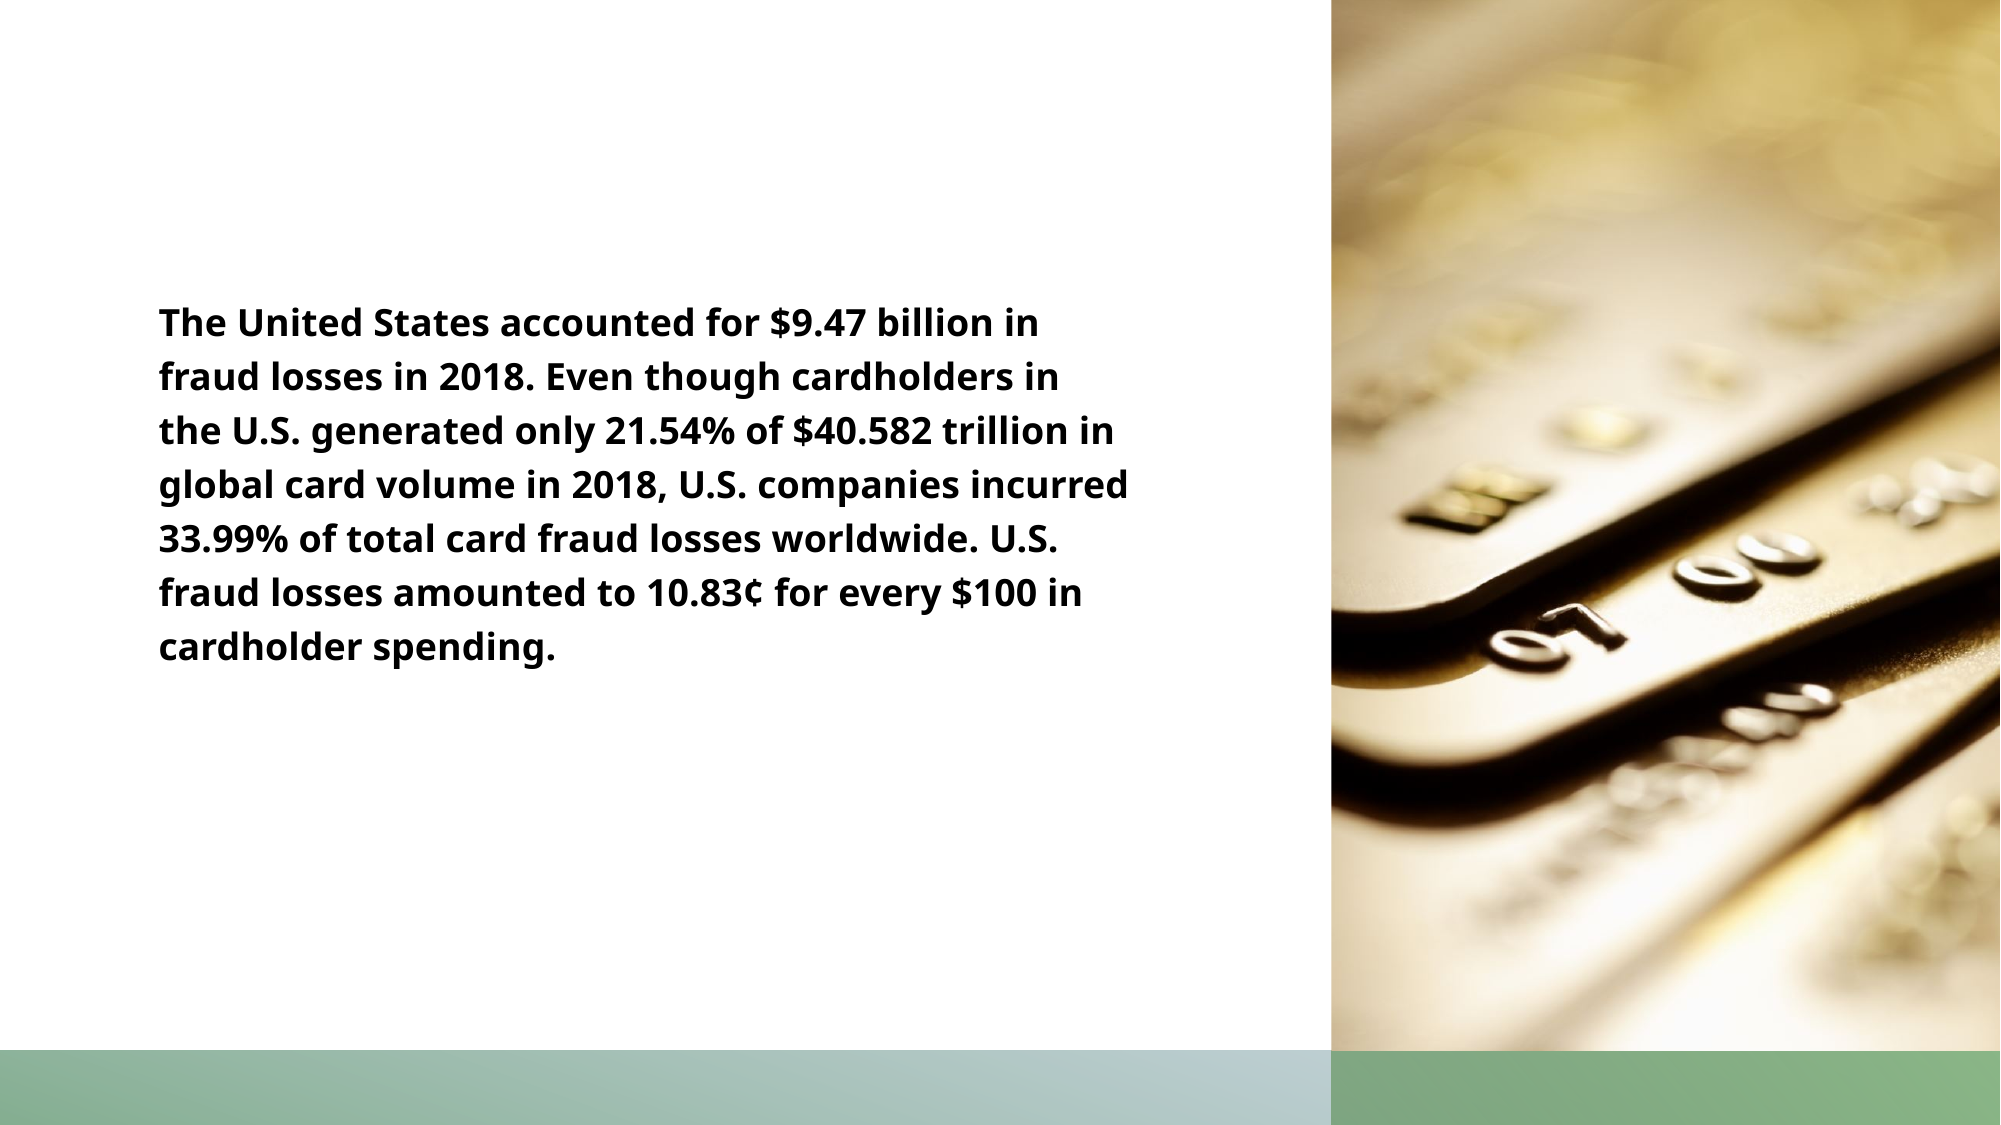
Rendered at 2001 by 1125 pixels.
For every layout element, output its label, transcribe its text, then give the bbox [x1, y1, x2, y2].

picture [1331, 0, 2000, 1051]
text_box [0, 0, 1331, 1050]
list The United States accounted for $9.47 billion in fraud losses in 2018. Even though cardholders in the U.S. generated only 21.54% of $40.582 trillion in global card volume in 2018, U.S. companies incurred 33.99% of total card fraud losses worldwide. U.S. fraud losses amounted to 10.83¢ for every $100 in cardholder spending. [158, 290, 1132, 835]
text_box [1330, 1050, 2000, 1125]
text_box [0, 1050, 1330, 1125]
